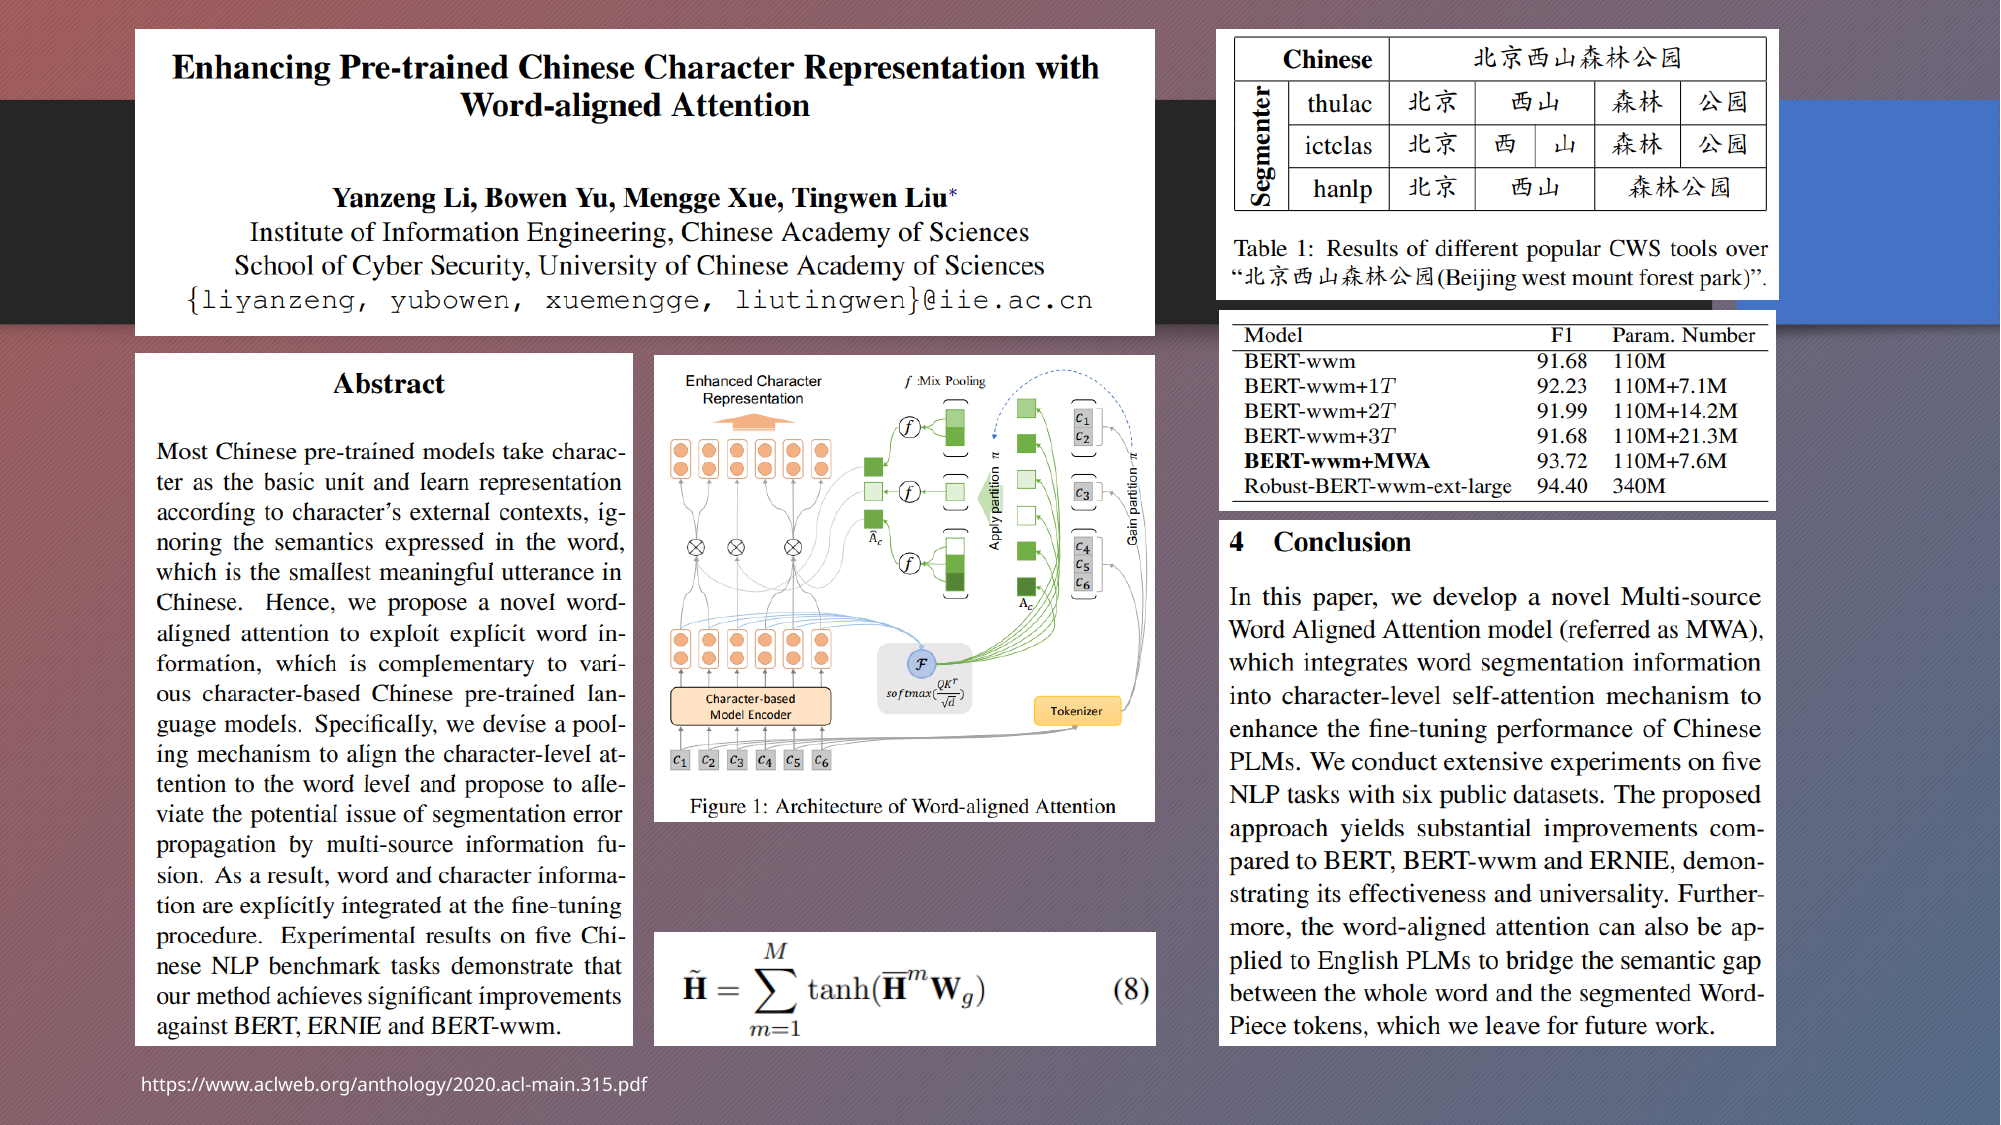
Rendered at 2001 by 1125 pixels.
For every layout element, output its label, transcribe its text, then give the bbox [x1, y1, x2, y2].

text_box https://www.aclweb.org/anthology/2020.acl-main.315.pdf [126, 1065, 1163, 1103]
picture [0, 29, 2000, 1046]
picture [1219, 520, 1777, 1046]
picture [1216, 29, 1779, 301]
picture [654, 932, 1156, 1046]
